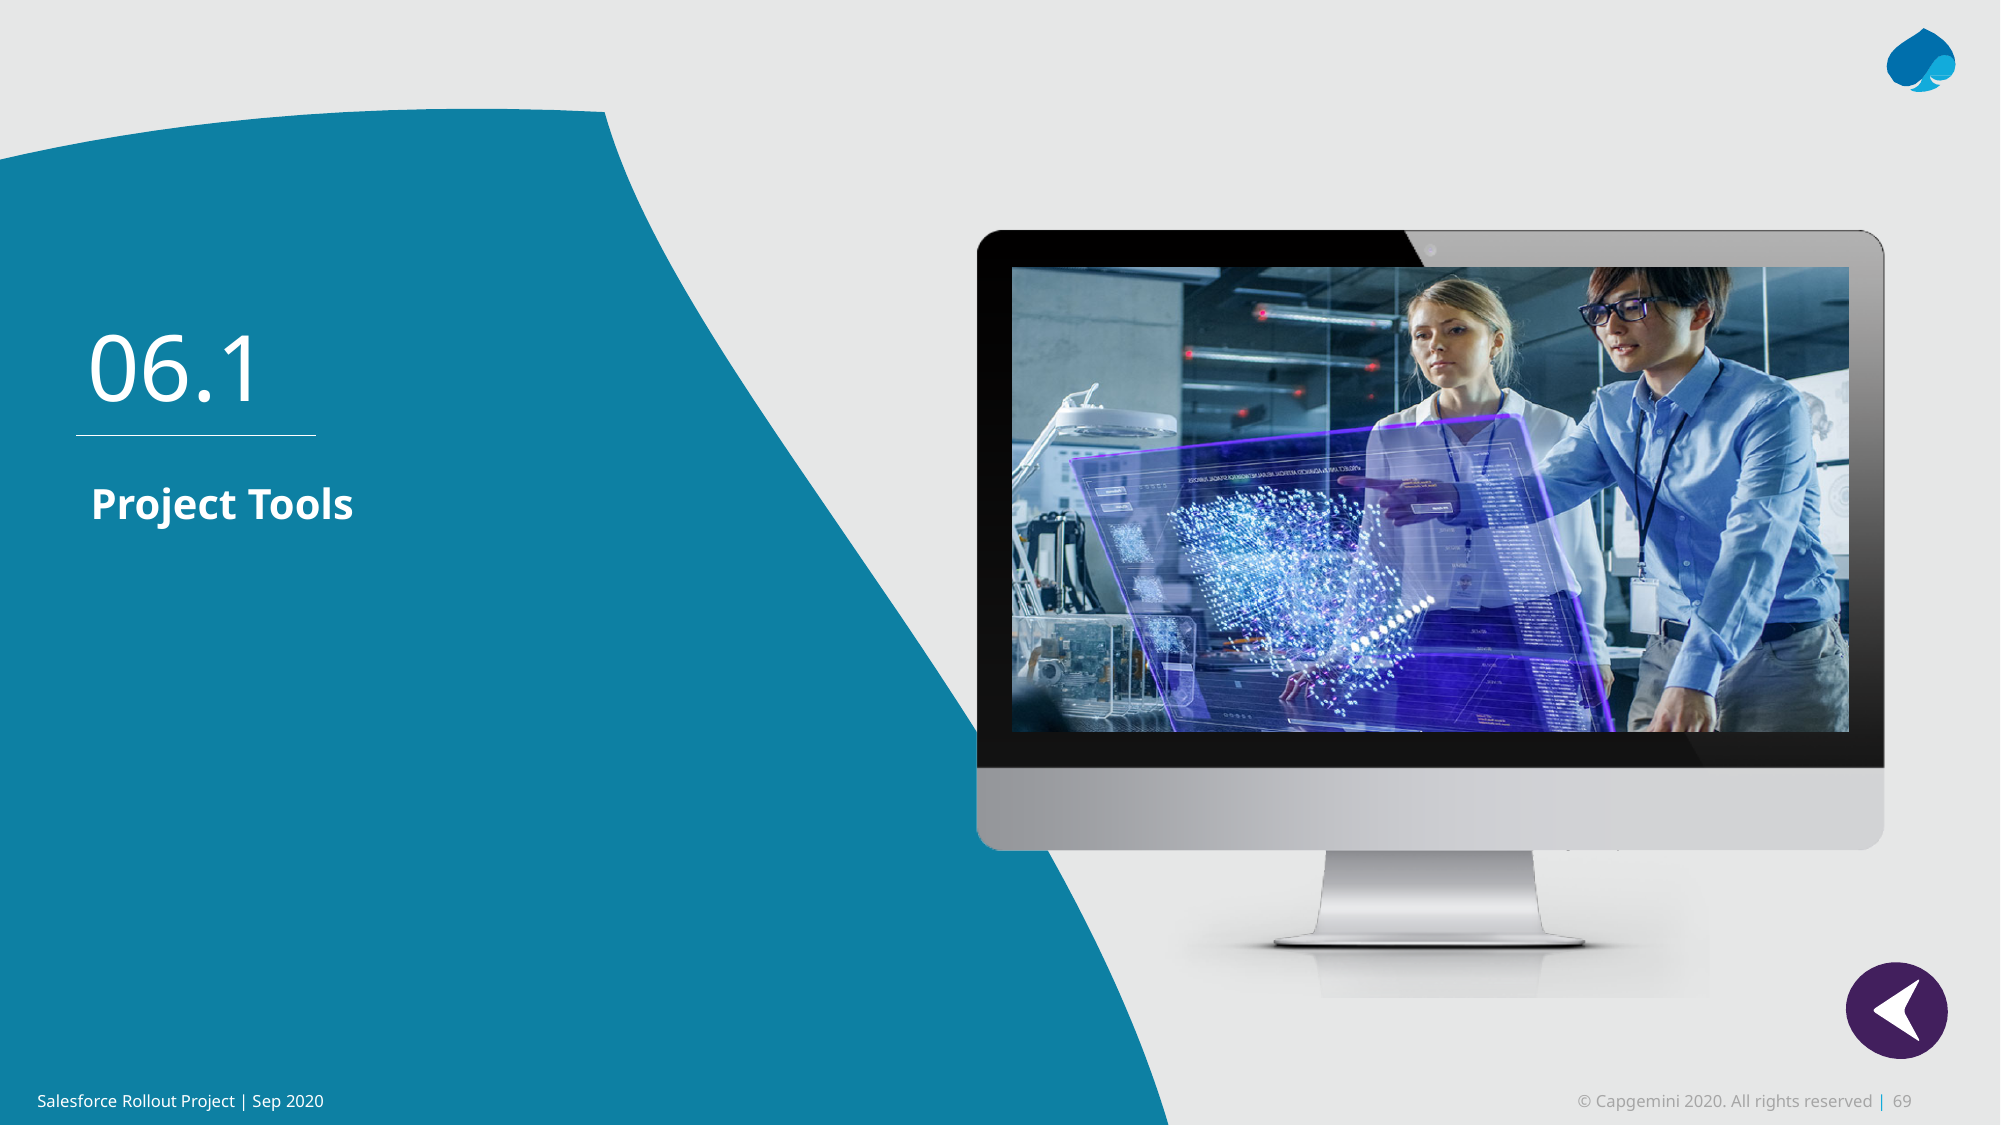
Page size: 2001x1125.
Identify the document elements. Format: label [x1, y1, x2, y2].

text_box [1575, 1089, 1956, 1112]
picture [1012, 266, 1849, 732]
text_box [0, 108, 2000, 1125]
